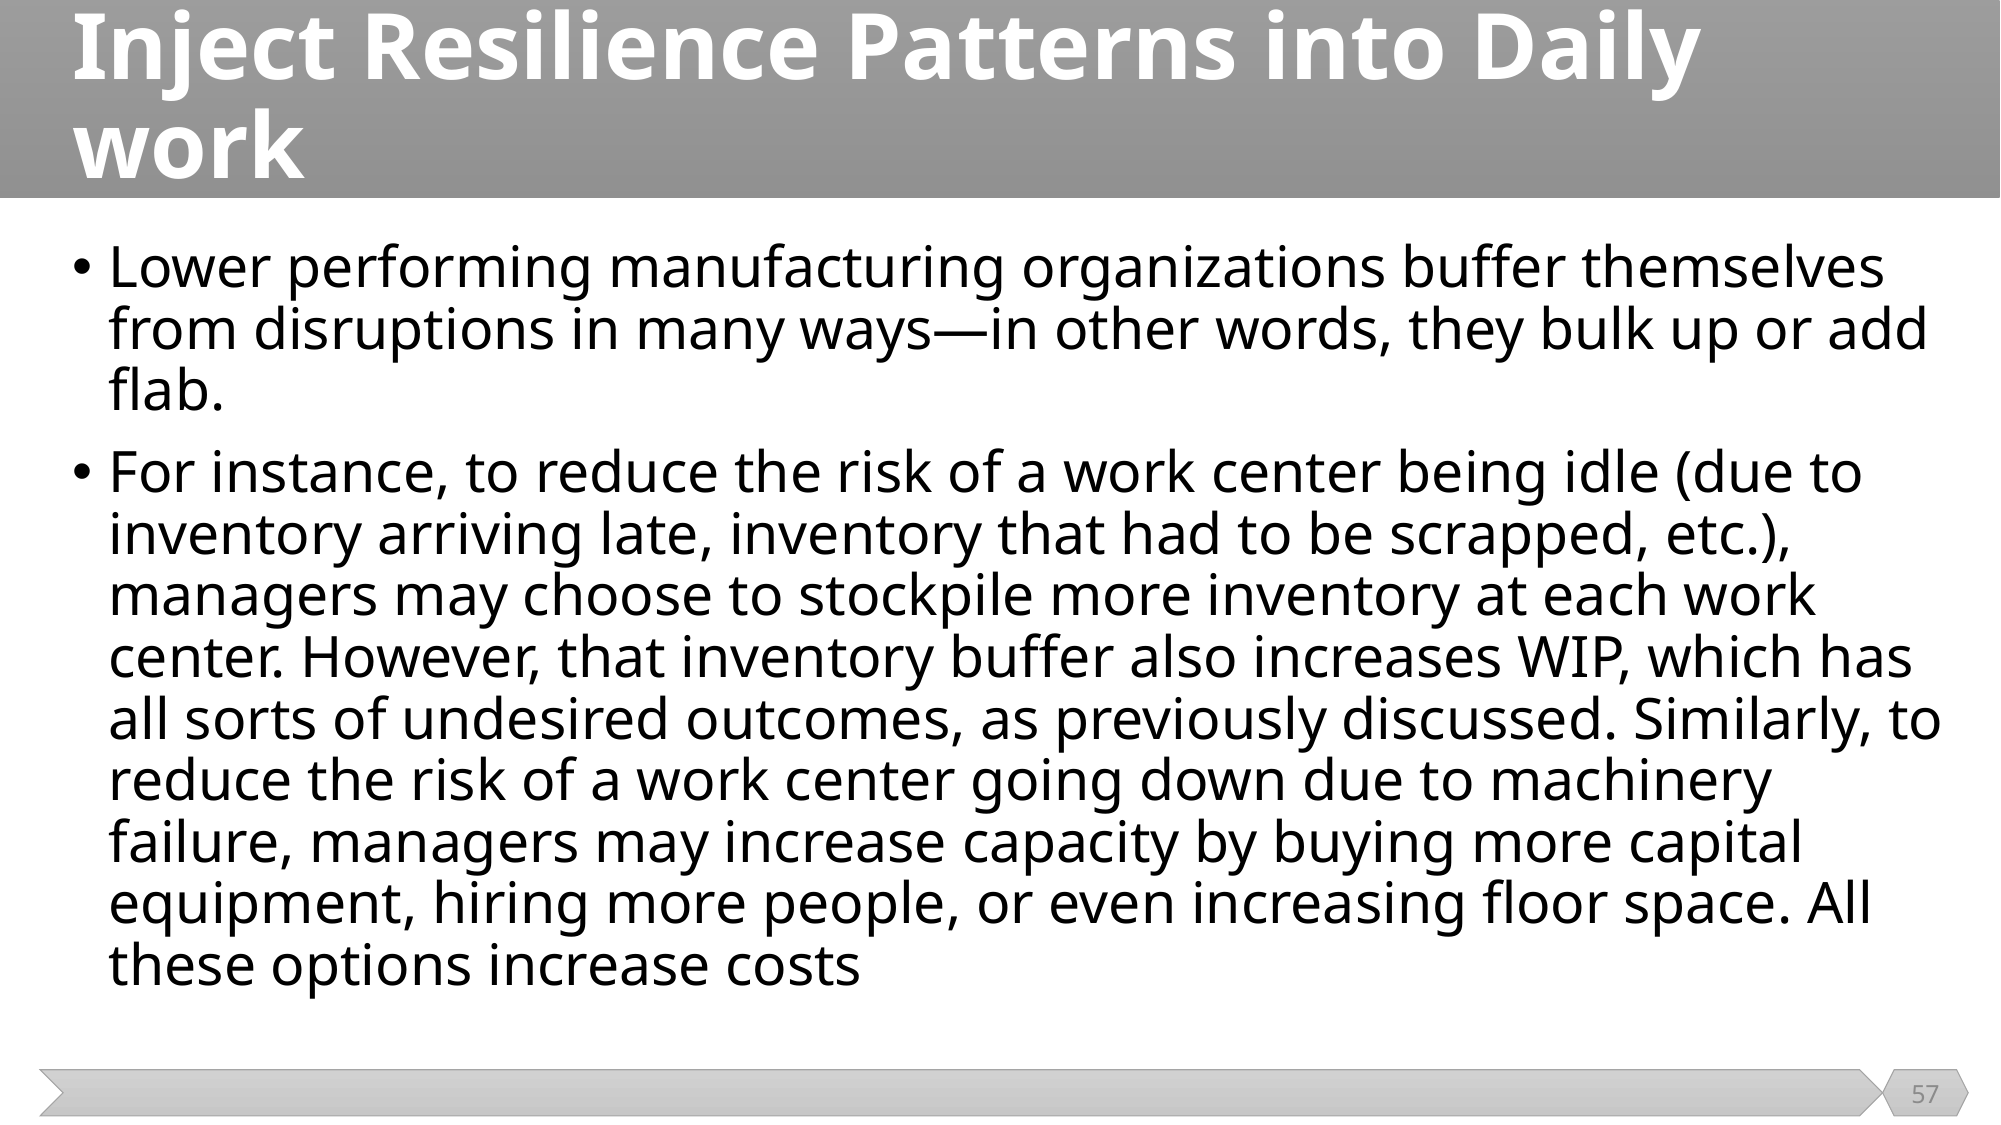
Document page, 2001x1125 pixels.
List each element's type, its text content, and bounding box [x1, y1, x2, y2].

list Lower performing manufacturing organizations buffer themselves from disruptions in many ways—in other words, they bulk up or add flab. For instance, to reduce the risk of a work center being idle (due to inventory arriving late, inventory that had to be scrapped, etc.), managers may choose to stockpile more inventory at each work center. However, that inventory buffer also increases WIP, which has all sorts of undesired outcomes, as previously discussed. Similarly, to reduce the risk of a work center going down due to machinery failure, managers may increase capacity by buying more capital equipment, hiring more people, or even increasing floor space. All these options increase costs [56, 230, 1969, 1010]
slide_number 57 [1882, 1065, 1969, 1125]
title Inject Resilience Patterns into Daily work [56, 0, 1969, 199]
